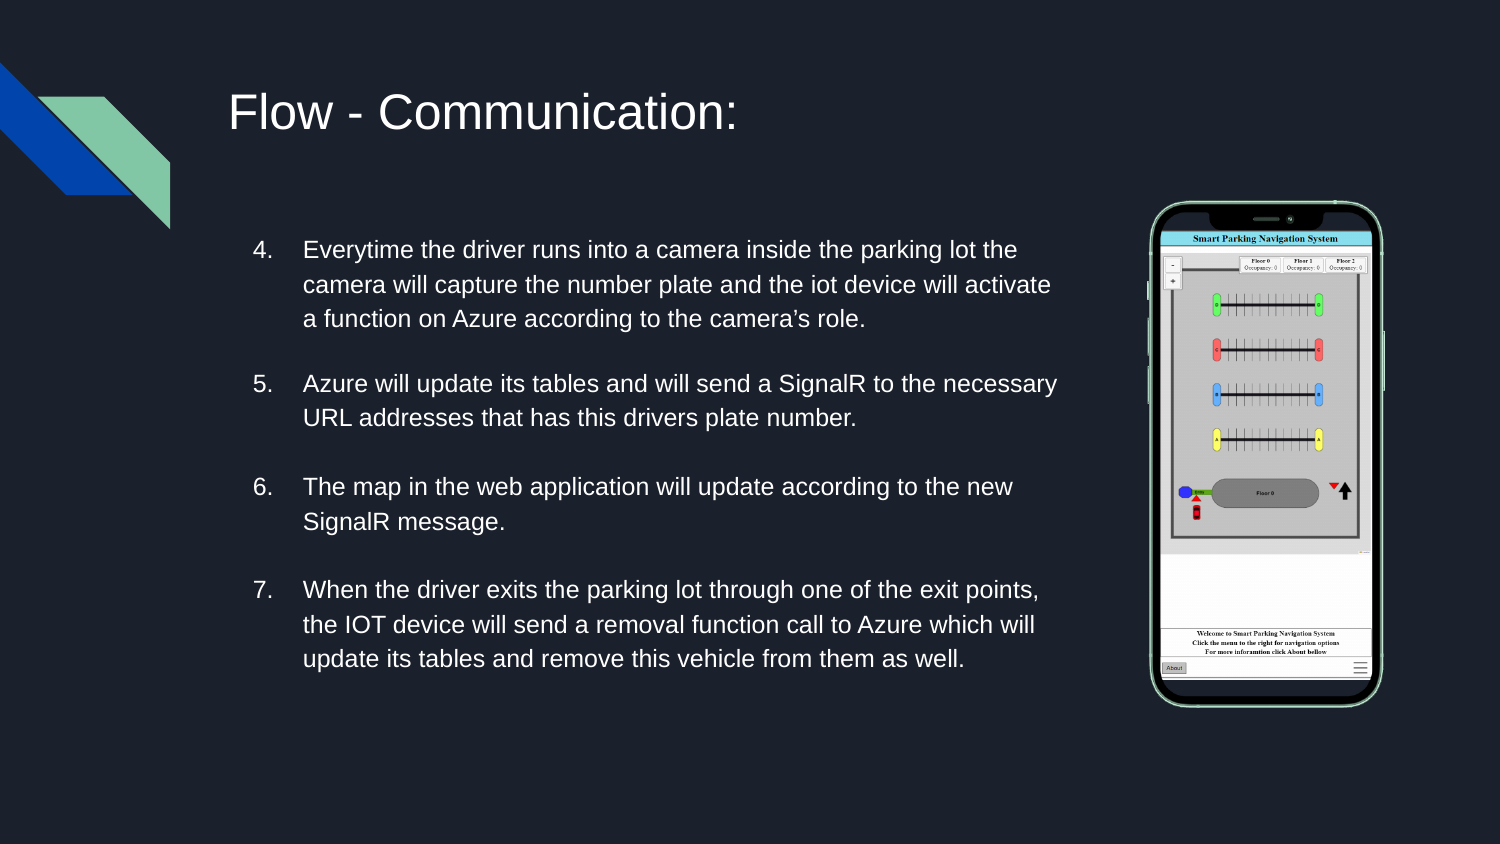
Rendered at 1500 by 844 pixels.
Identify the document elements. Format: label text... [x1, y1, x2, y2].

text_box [1147, 199, 1385, 708]
list Everytime the driver runs into a camera inside the parking lot the camera will capture the number plate and the iot device will activate a function on Azure according to the camera’s role. Azure will update its tables and will send a SignalR to the necessary URL addresses that has this drivers plate number. The map in the web application will update according to the new SignalR message. When the driver exits the parking lot through one of the exit points, the IOT device will send a removal function call to Azure which will update its tables and remove this vehicle from them as well. [212, 214, 1089, 694]
title Flow - Communication: [212, 64, 1368, 215]
